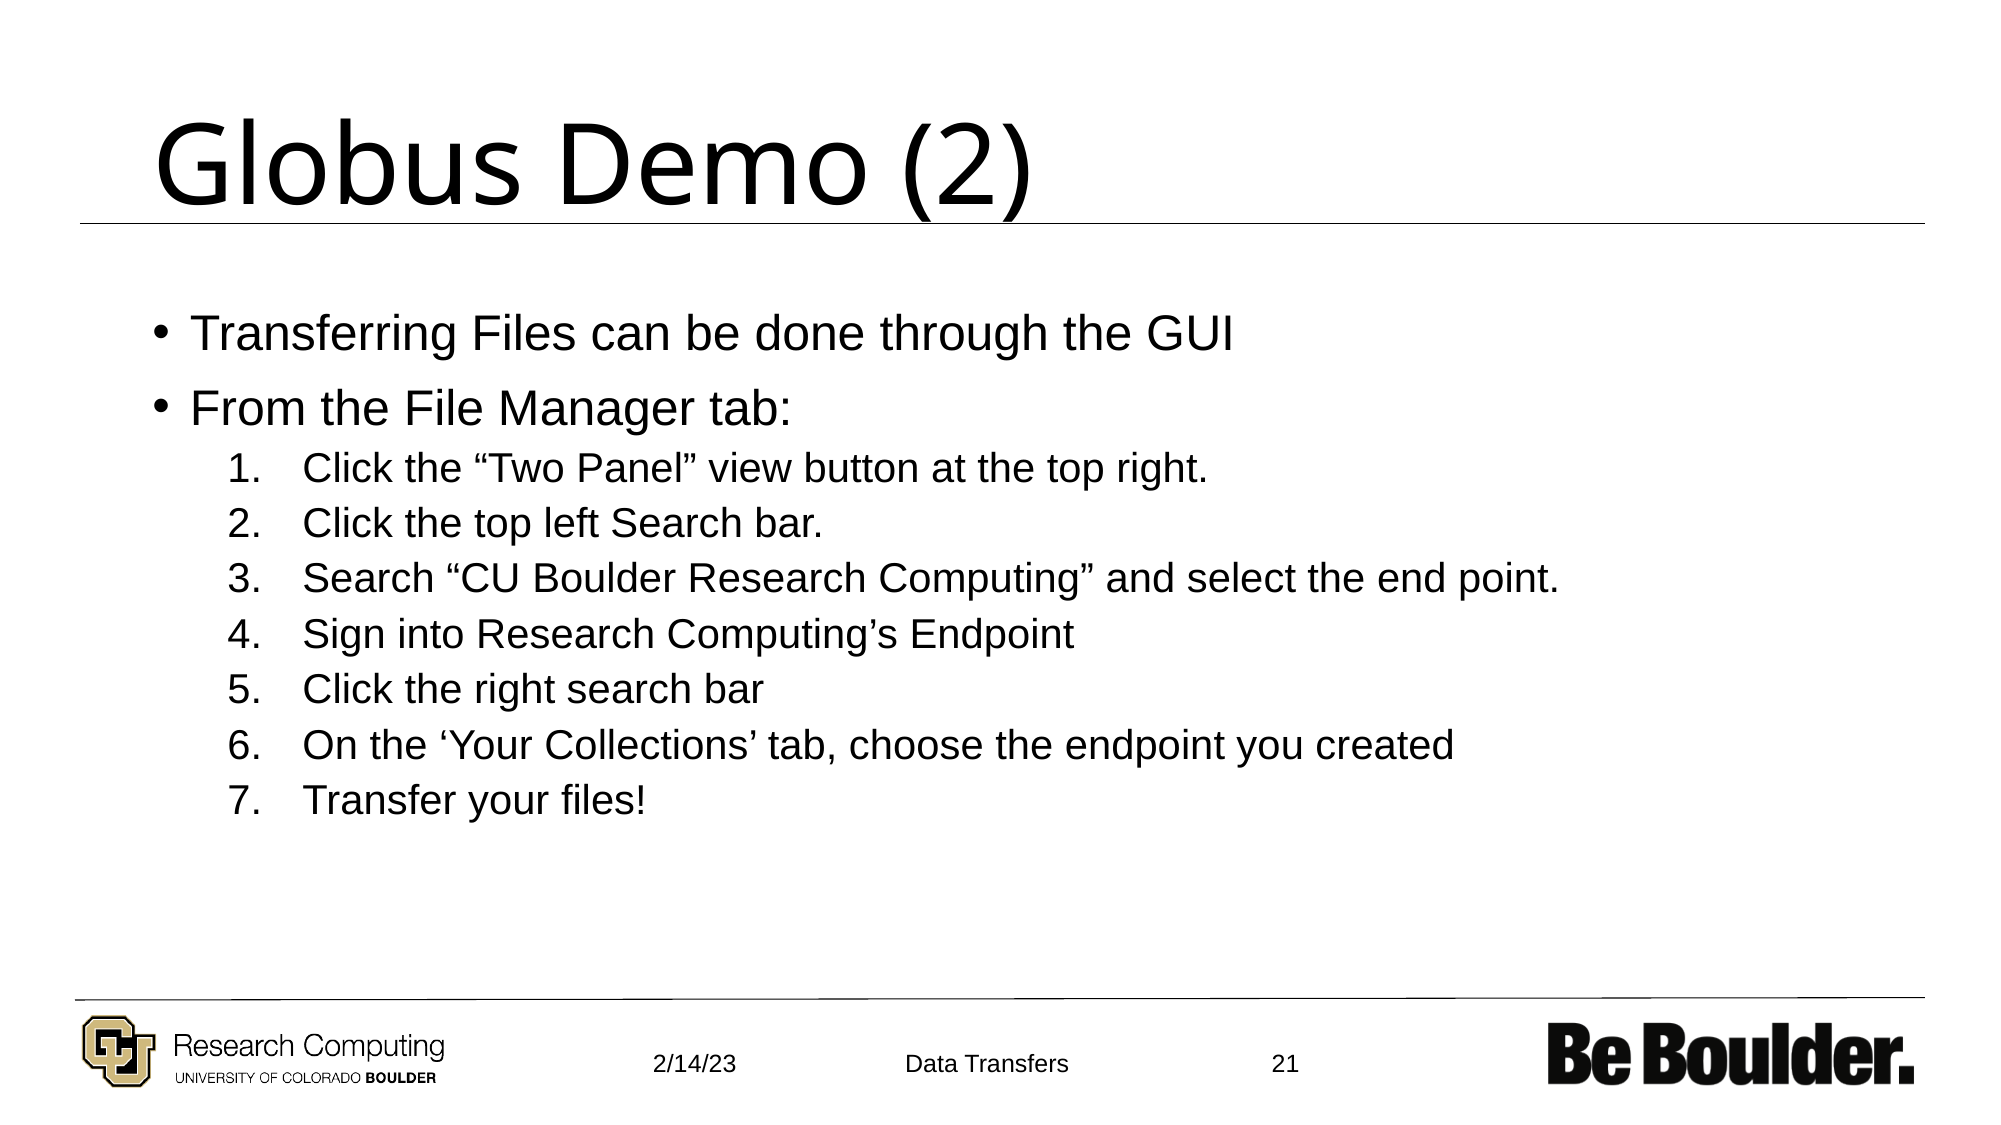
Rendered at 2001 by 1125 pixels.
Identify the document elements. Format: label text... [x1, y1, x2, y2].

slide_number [637, 1032, 772, 1093]
title Globus Demo (2) [137, 59, 1863, 278]
picture [1524, 1015, 1938, 1088]
picture [81, 1015, 444, 1088]
slide_number 21 [1202, 1032, 1315, 1093]
list Transferring Files can be done through the GUI From the File Manager tab: Click the “Two Panel” view button at the top right. Click the top left Search bar. Search “CU Boulder Research Computing” and select the end point. Sign into Research Computing’s Endpoint Click the right search bar On the ‘Your Collections’ tab, choose the endpoint you created Transfer your files! [137, 299, 1863, 983]
footer Data Transfers [772, 1032, 1202, 1093]
